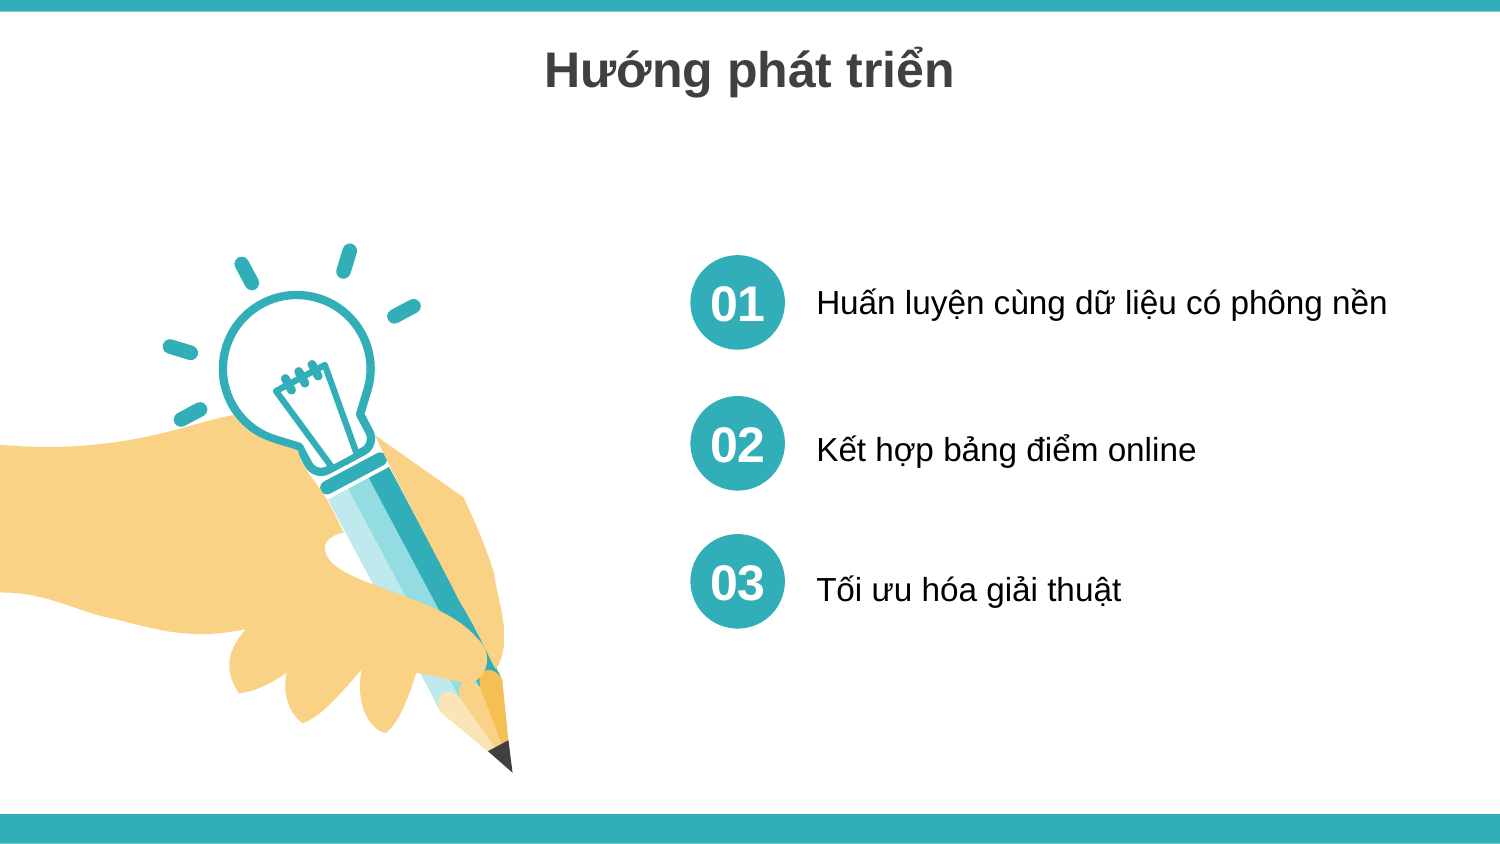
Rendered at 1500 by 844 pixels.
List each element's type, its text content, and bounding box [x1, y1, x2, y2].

text_box [706, 531, 769, 543]
text_box [706, 253, 769, 264]
text_box Huấn luyện cùng dữ liệu có phông nền [801, 273, 1404, 329]
list Hướng phát triển [0, 20, 1500, 115]
text_box Tối ưu hóa giải thuật [801, 561, 1404, 616]
text_box [705, 619, 770, 631]
text_box [227, 640, 235, 691]
text_box [705, 340, 770, 352]
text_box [240, 221, 515, 807]
text_box 03 [684, 543, 791, 619]
text_box [0, 412, 235, 637]
text_box 02 [684, 405, 791, 481]
text_box [706, 393, 769, 405]
text_box Kết hợp bảng điểm online [801, 420, 1404, 476]
text_box [705, 481, 770, 493]
text_box 01 [684, 264, 791, 340]
